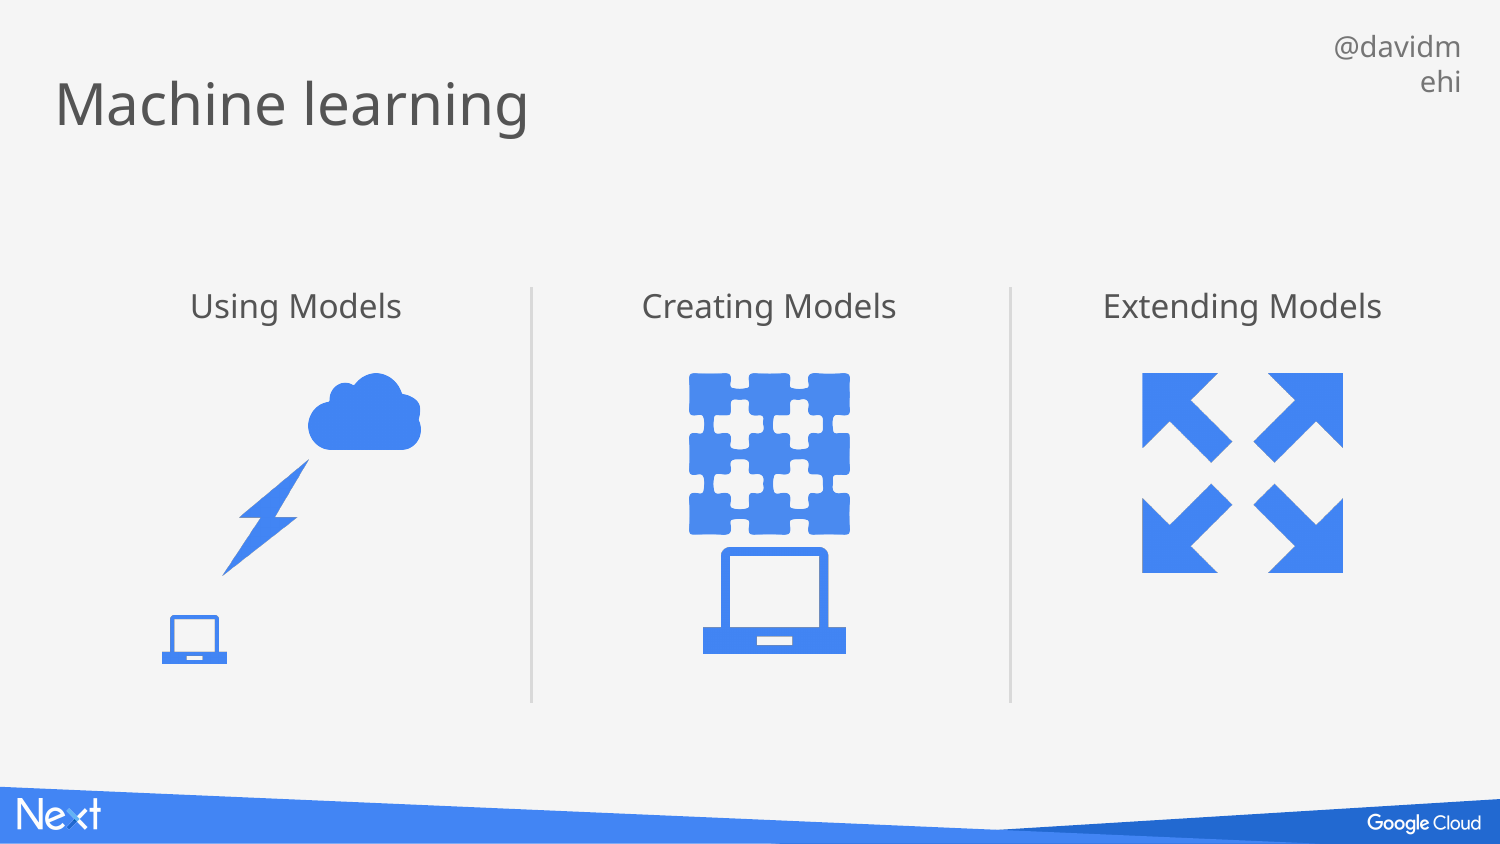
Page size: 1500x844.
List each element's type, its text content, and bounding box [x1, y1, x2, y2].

title Machine learning [39, 51, 1346, 189]
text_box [162, 373, 421, 664]
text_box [688, 372, 851, 654]
list Using Models [101, 265, 491, 322]
picture [1142, 373, 1343, 574]
picture [17, 798, 101, 830]
list Extending Models [1048, 265, 1438, 322]
picture [1358, 805, 1490, 844]
list Creating Models [574, 265, 965, 322]
